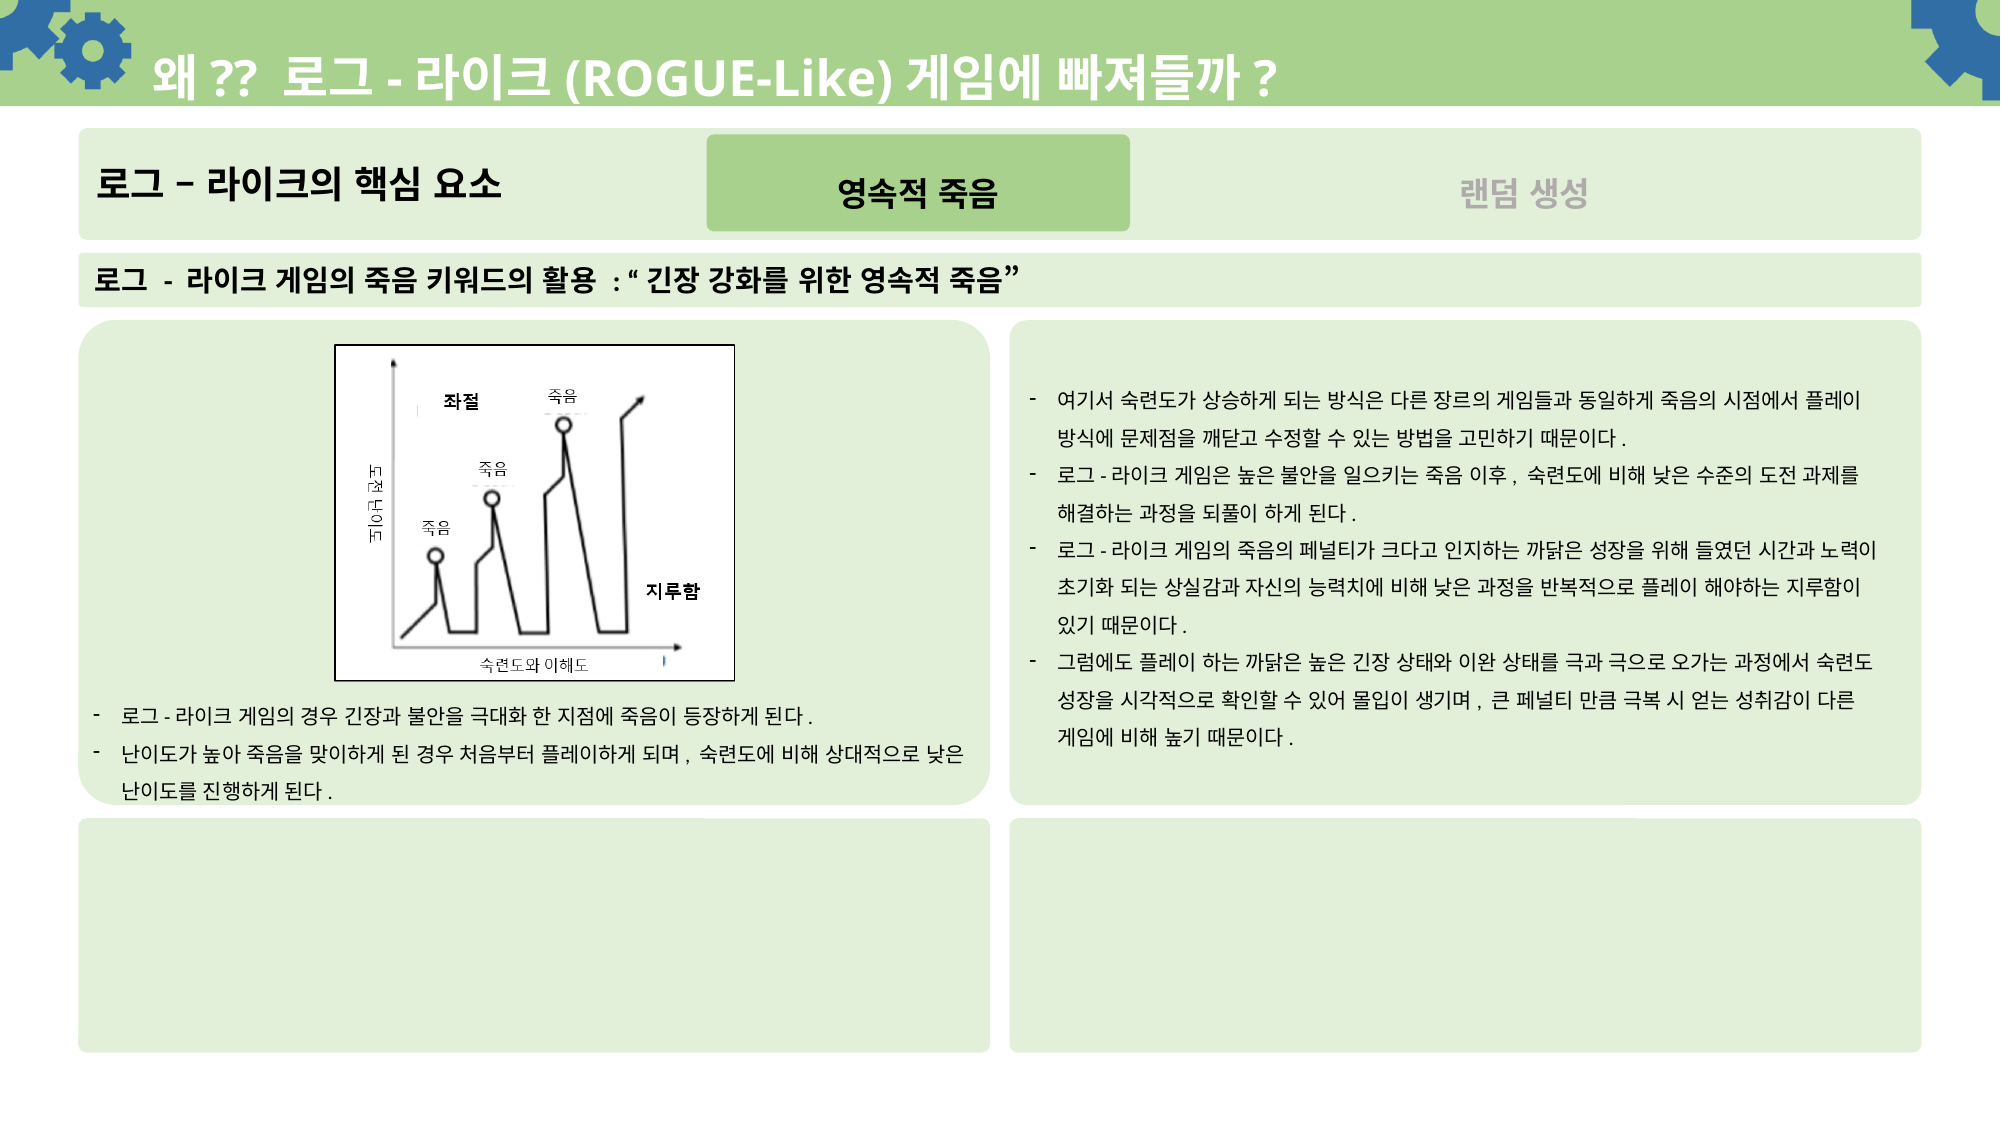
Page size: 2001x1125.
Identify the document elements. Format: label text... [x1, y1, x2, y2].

picture [334, 344, 735, 685]
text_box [1313, 133, 1737, 232]
text_box [77, 318, 992, 775]
text_box [1008, 817, 1923, 1054]
title 왜?? 로그-라이크(ROGUE-Like)게임에 빠져들까? [137, 22, 1863, 101]
text_box [77, 817, 992, 1054]
text_box 로그 - 라이크 게임의 죽음 키워드의 활용 : “긴장 강화를 위한 영속적 죽음” [77, 251, 1923, 309]
text_box 로그 – 라이크의 핵심 요소 [77, 126, 1923, 241]
text_box 여기서 숙련도가 상승하게 되는 방식은 다른 장르의 게임들과 동일하게 죽음의 시점에서 플레이 방식에 문제점을 깨닫고 수정할 수 있는 방법을 고민하기 때문이다. 로그-라이크 게임은 높은 불안을 일으키는 죽음 이후, 숙련도에 비해 낮은 수준의 도전 과제를 해결하는 과정을 되풀이 하게 된다. 로그-라이크 게임의 죽음의 페널티가 크다고 인지하는 까닭은 성장을 위해 들였던 시간과 노력이 초기화 되는 상실감과 자신의 능력치에 비해 낮은 과정을 반복적으로 플레이 해야하는 지루함이 있기 때문이다. 그럼에도 플레이 하는 까닭은 높은 긴장 상태와 이완 상태를 극과 극으로 오가는 과정에서 숙련도 성장을 시각적으로 확인할 수 있어 몰입이 생기며, 큰 페널티 만큼 극복 시 얻는 성취감이 다른 게임에 비해 높기 때문이다. [1008, 319, 1923, 807]
text_box 로그-라이크 게임의 경우 긴장과 불안을 극대화 한 지점에 죽음이 등장하게 된다. 난이도가 높아 죽음을 맞이하게 된 경우 처음부터 플레이하게 되며, 숙련도에 비해 상대적으로 낮은 난이도를 진행하게 된다. [78, 683, 991, 812]
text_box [706, 134, 1130, 232]
